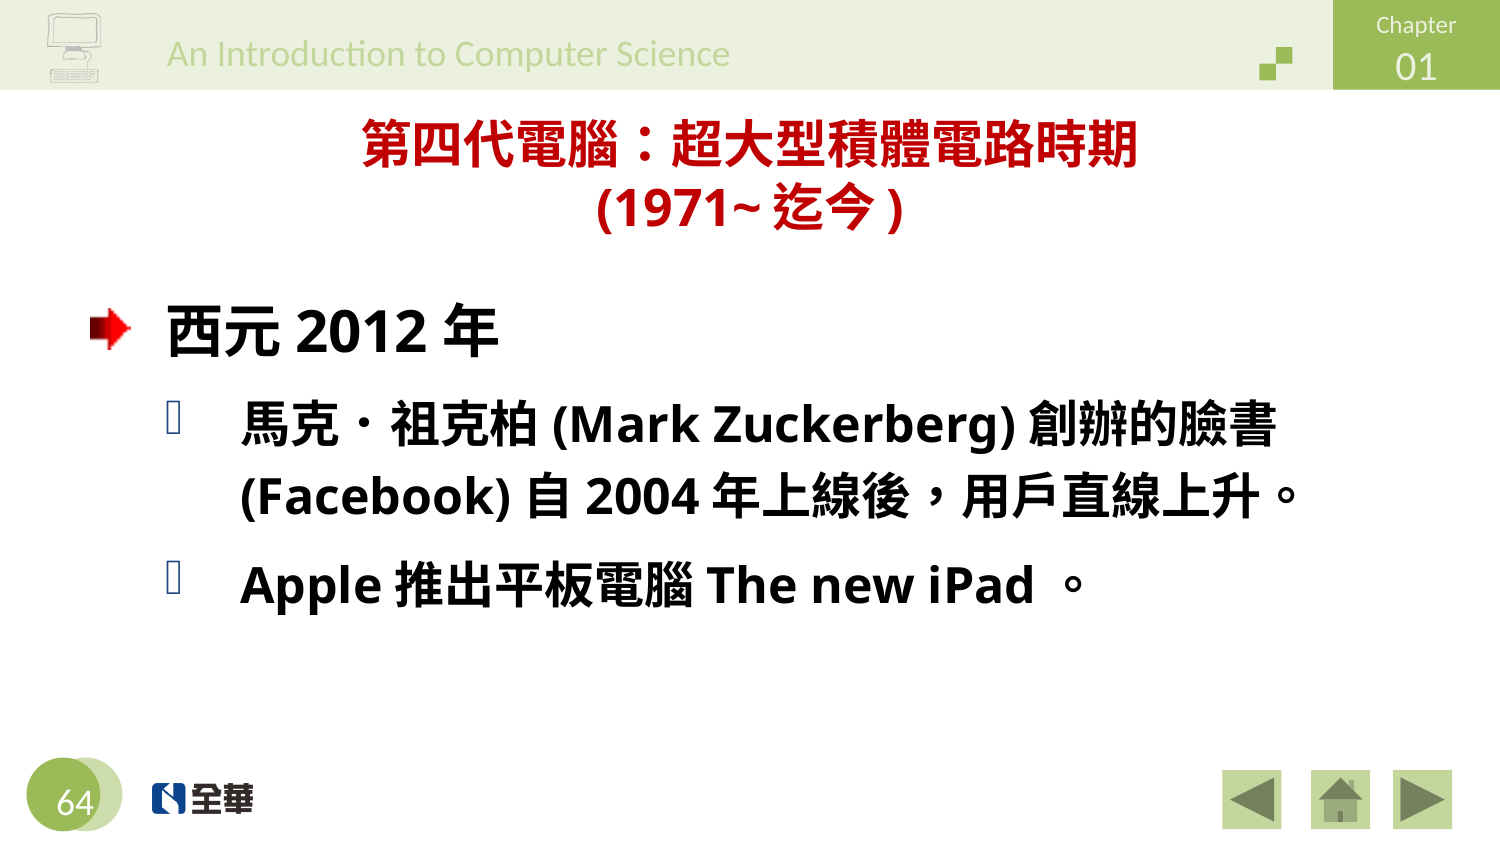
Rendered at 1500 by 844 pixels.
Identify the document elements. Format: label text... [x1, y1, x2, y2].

picture [47, 13, 101, 83]
picture [152, 783, 253, 814]
list 西元2012年 馬克．祖克柏(Mark Zuckerberg)創辦的臉書(Facebook)自2004年上線後，用戶直線上升。 Apple推出平板電腦The new iPad。 [75, 272, 1425, 754]
title 第四代電腦：超大型積體電路時期 (1971~迄今) [75, 104, 1425, 245]
picture [90, 308, 131, 350]
